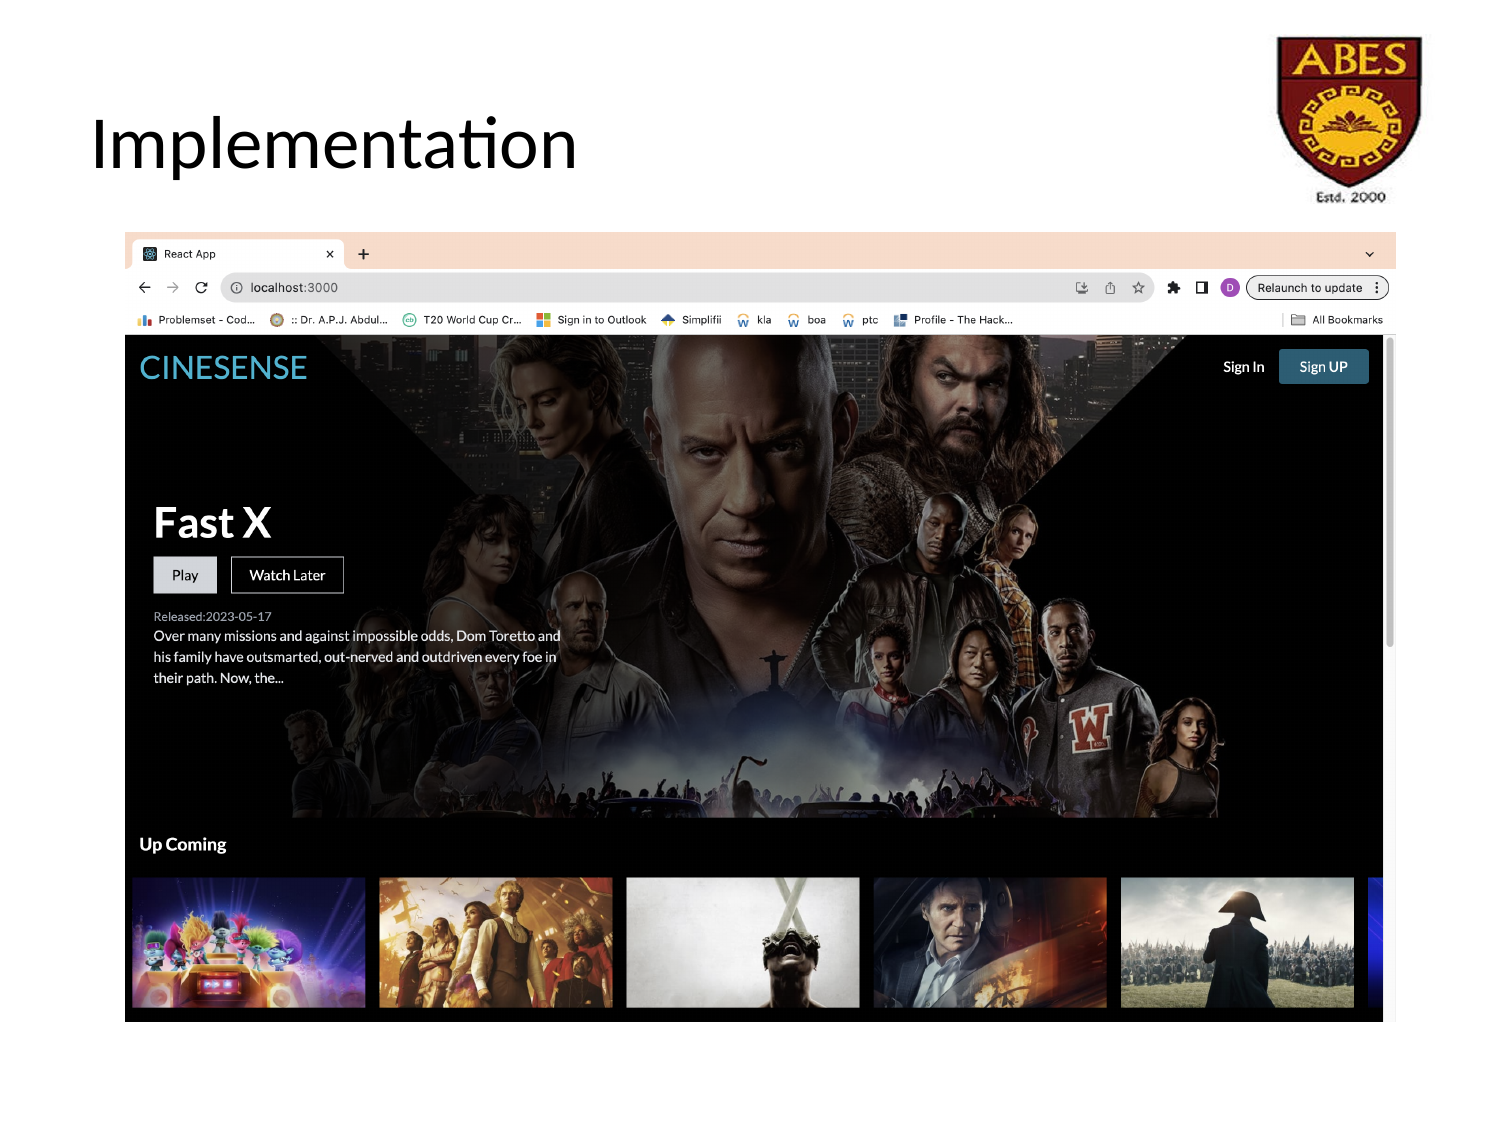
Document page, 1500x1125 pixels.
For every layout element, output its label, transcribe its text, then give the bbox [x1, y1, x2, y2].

title Implementation [75, 45, 1425, 233]
picture [125, 232, 1396, 1022]
picture [1242, 33, 1453, 204]
